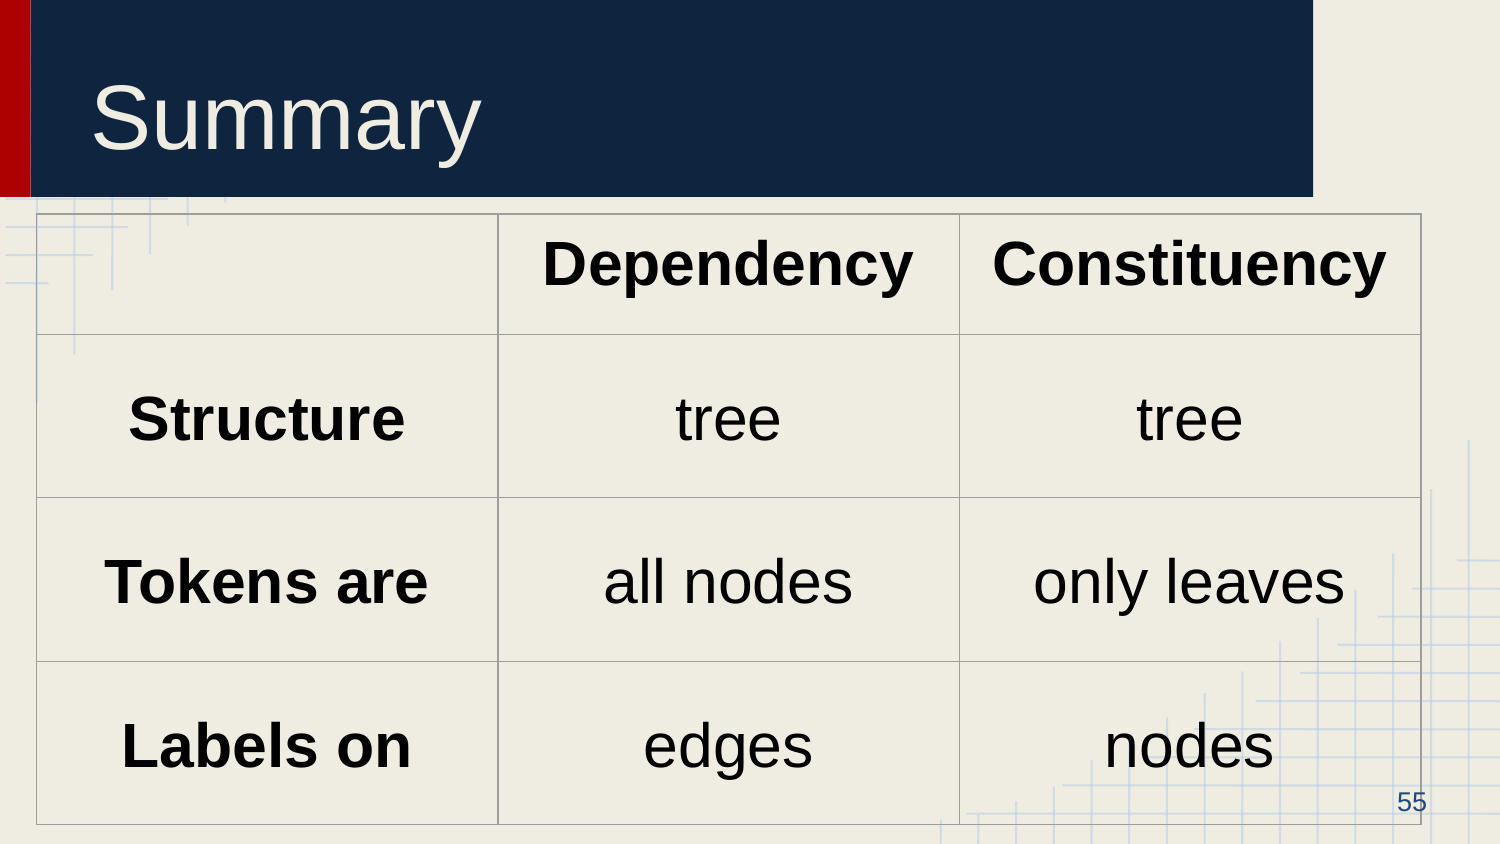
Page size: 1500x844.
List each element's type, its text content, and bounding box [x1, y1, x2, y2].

table_cell only leaves [960, 498, 1420, 661]
table_cell nodes [960, 662, 1420, 824]
slide_number ‹#› [1382, 758, 1473, 844]
table_header Dependency [499, 215, 959, 334]
title Summary [75, 16, 1276, 183]
table_header [37, 215, 497, 334]
table_cell tree [960, 335, 1420, 497]
table_cell edges [499, 662, 959, 824]
table_cell Labels on [37, 662, 497, 824]
table_cell tree [499, 335, 959, 497]
table_header Constituency [960, 215, 1420, 334]
table_cell all nodes [499, 498, 959, 661]
table_cell Tokens are [37, 498, 497, 661]
table_cell Structure [37, 335, 497, 497]
